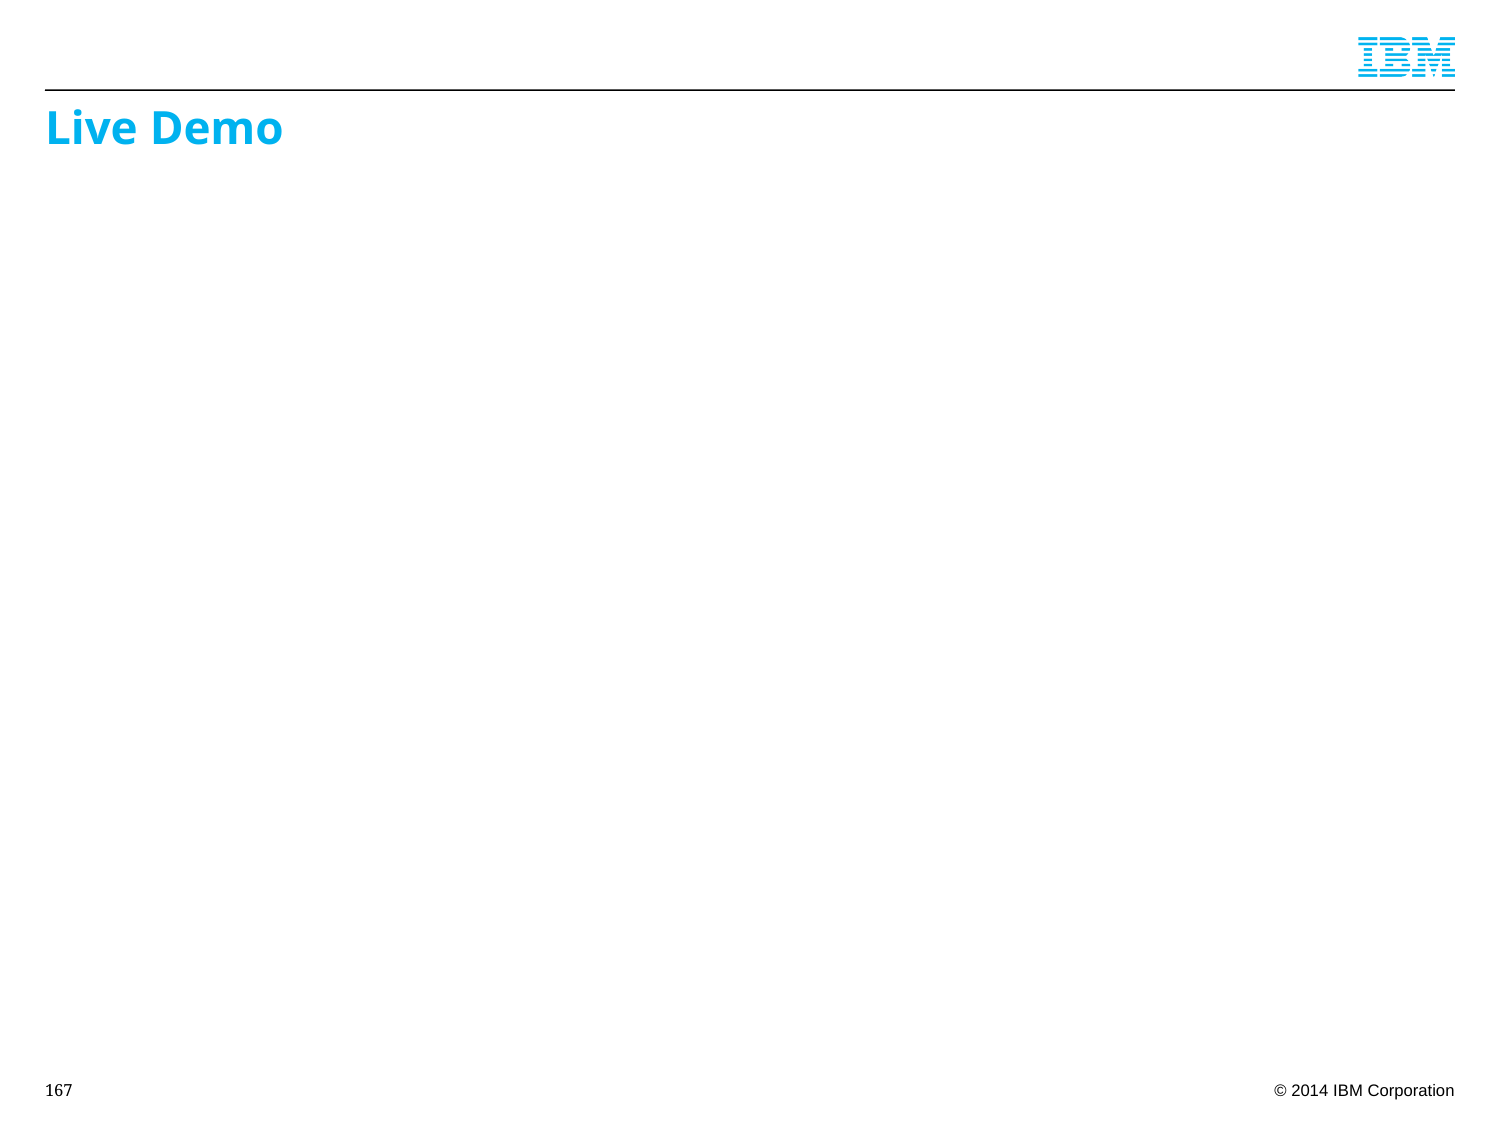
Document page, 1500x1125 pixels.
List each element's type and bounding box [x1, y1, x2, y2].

picture [1358, 37, 1455, 77]
slide_number [29, 1072, 91, 1103]
title [29, 97, 1455, 218]
